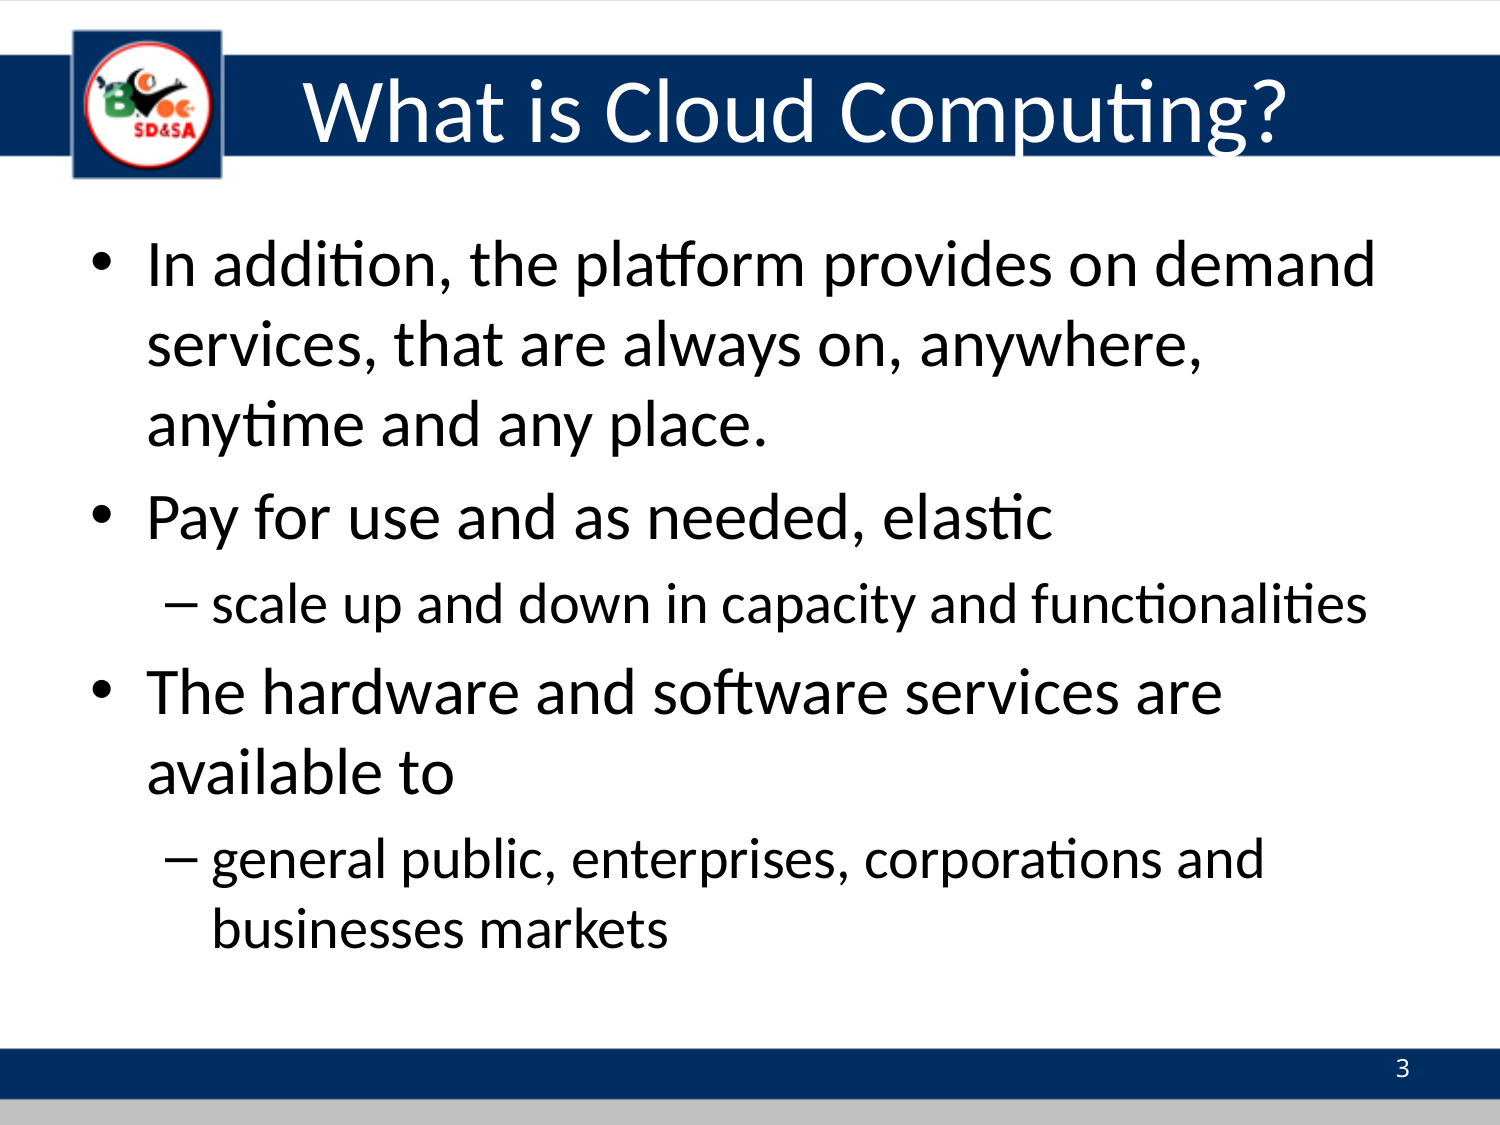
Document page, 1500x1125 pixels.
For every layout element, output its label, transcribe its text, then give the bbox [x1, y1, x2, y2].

list In addition, the platform provides on demand services, that are always on, anywhere, anytime and any place. Pay for use and as needed, elastic scale up and down in capacity and functionalities The hardware and software services are available to general public, enterprises, corporations and businesses markets [75, 212, 1425, 1005]
picture [0, 0, 1500, 1125]
title What is Cloud Computing? [287, 12, 1475, 200]
slide_number 3 [1074, 1040, 1425, 1100]
